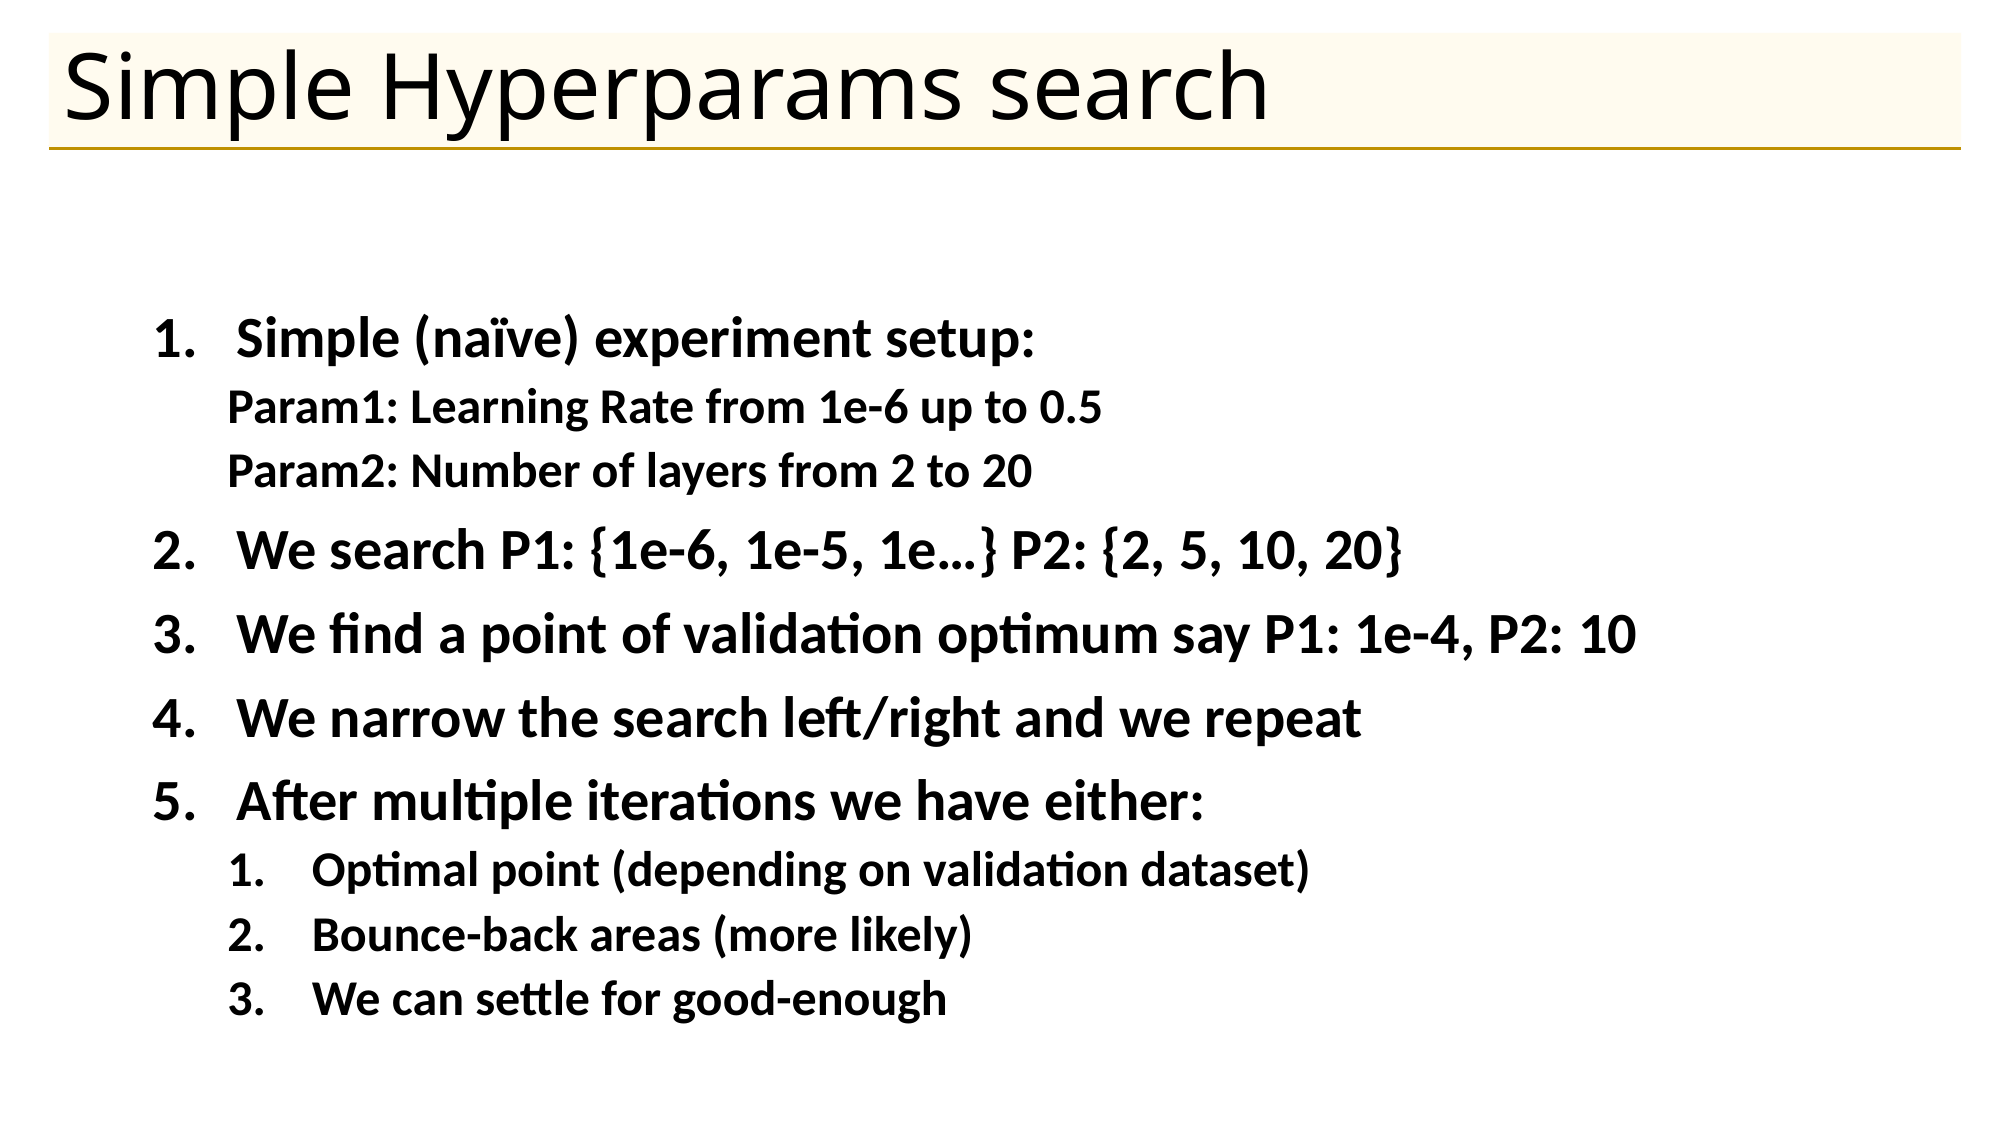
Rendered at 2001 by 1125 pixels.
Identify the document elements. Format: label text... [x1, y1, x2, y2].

list Simple (naïve) experiment setup: Param1: Learning Rate from 1e-6 up to 0.5 Param2: Number of layers from 2 to 20 We search P1: {1e-6, 1e-5, 1e…} P2: {2, 5, 10, 20} We find a point of validation optimum say P1: 1e-4, P2: 10 We narrow the search left/right and we repeat After multiple iterations we have either: Optimal point (depending on validation dataset) Bounce-back areas (more likely) We can settle for good-enough [137, 299, 1863, 1125]
title Simple Hyperparams search [48, 32, 1962, 147]
